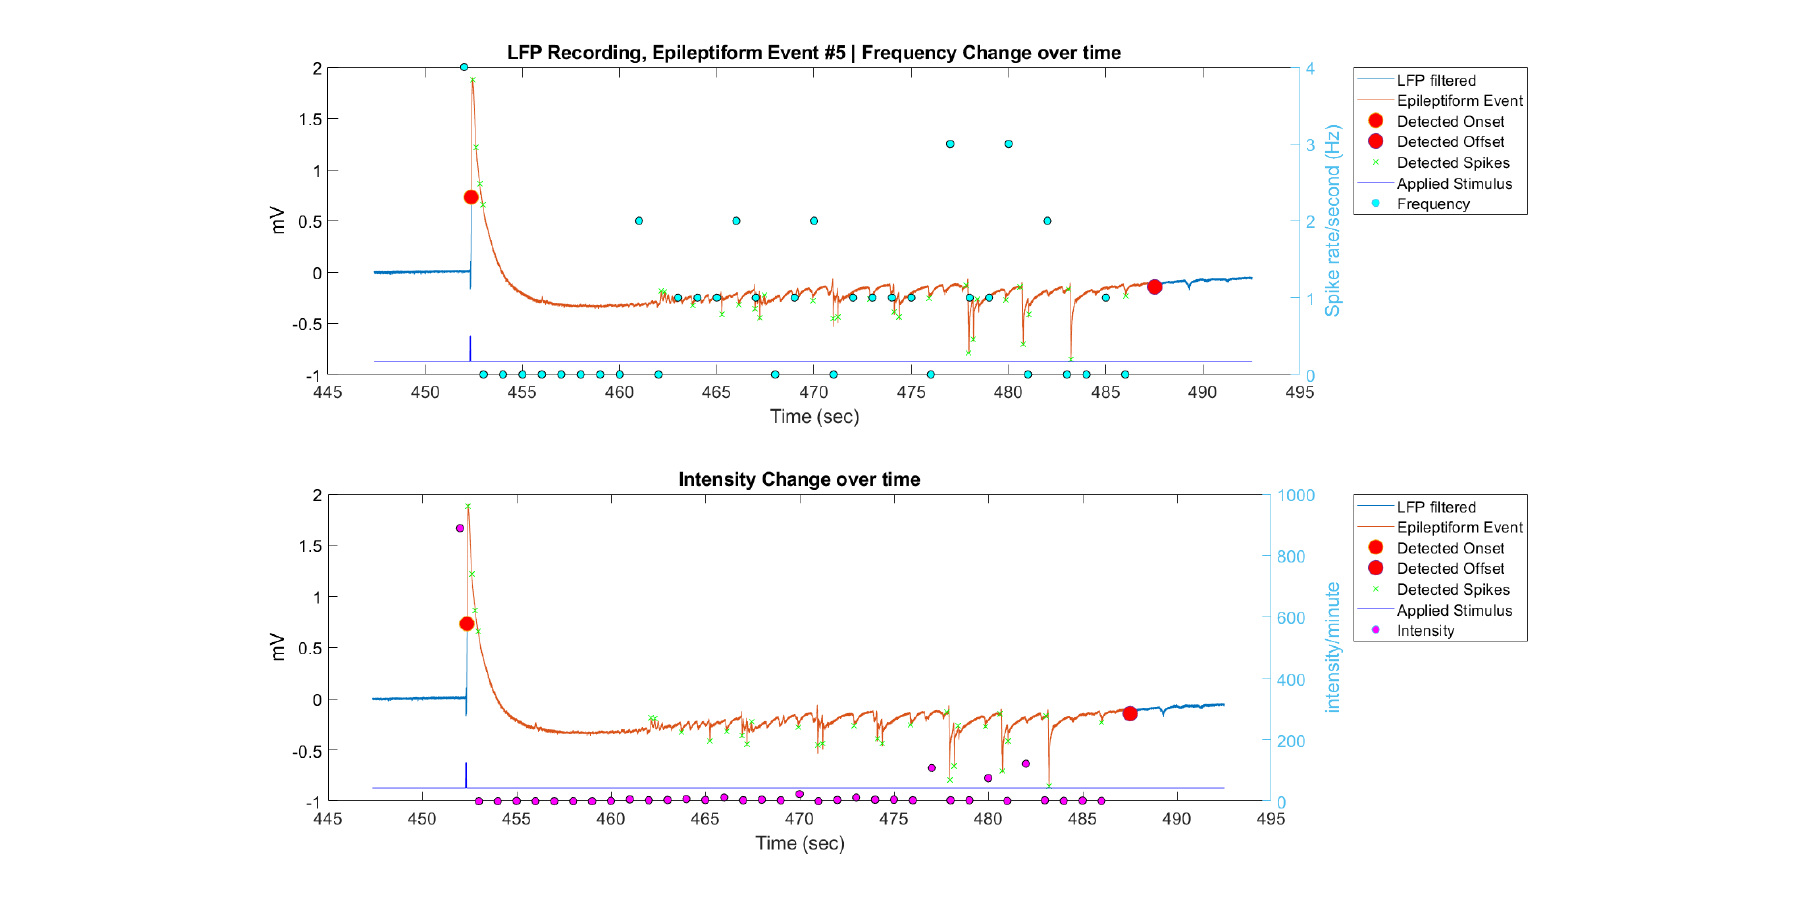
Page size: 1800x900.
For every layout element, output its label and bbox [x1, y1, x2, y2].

picture [126, 0, 1674, 900]
